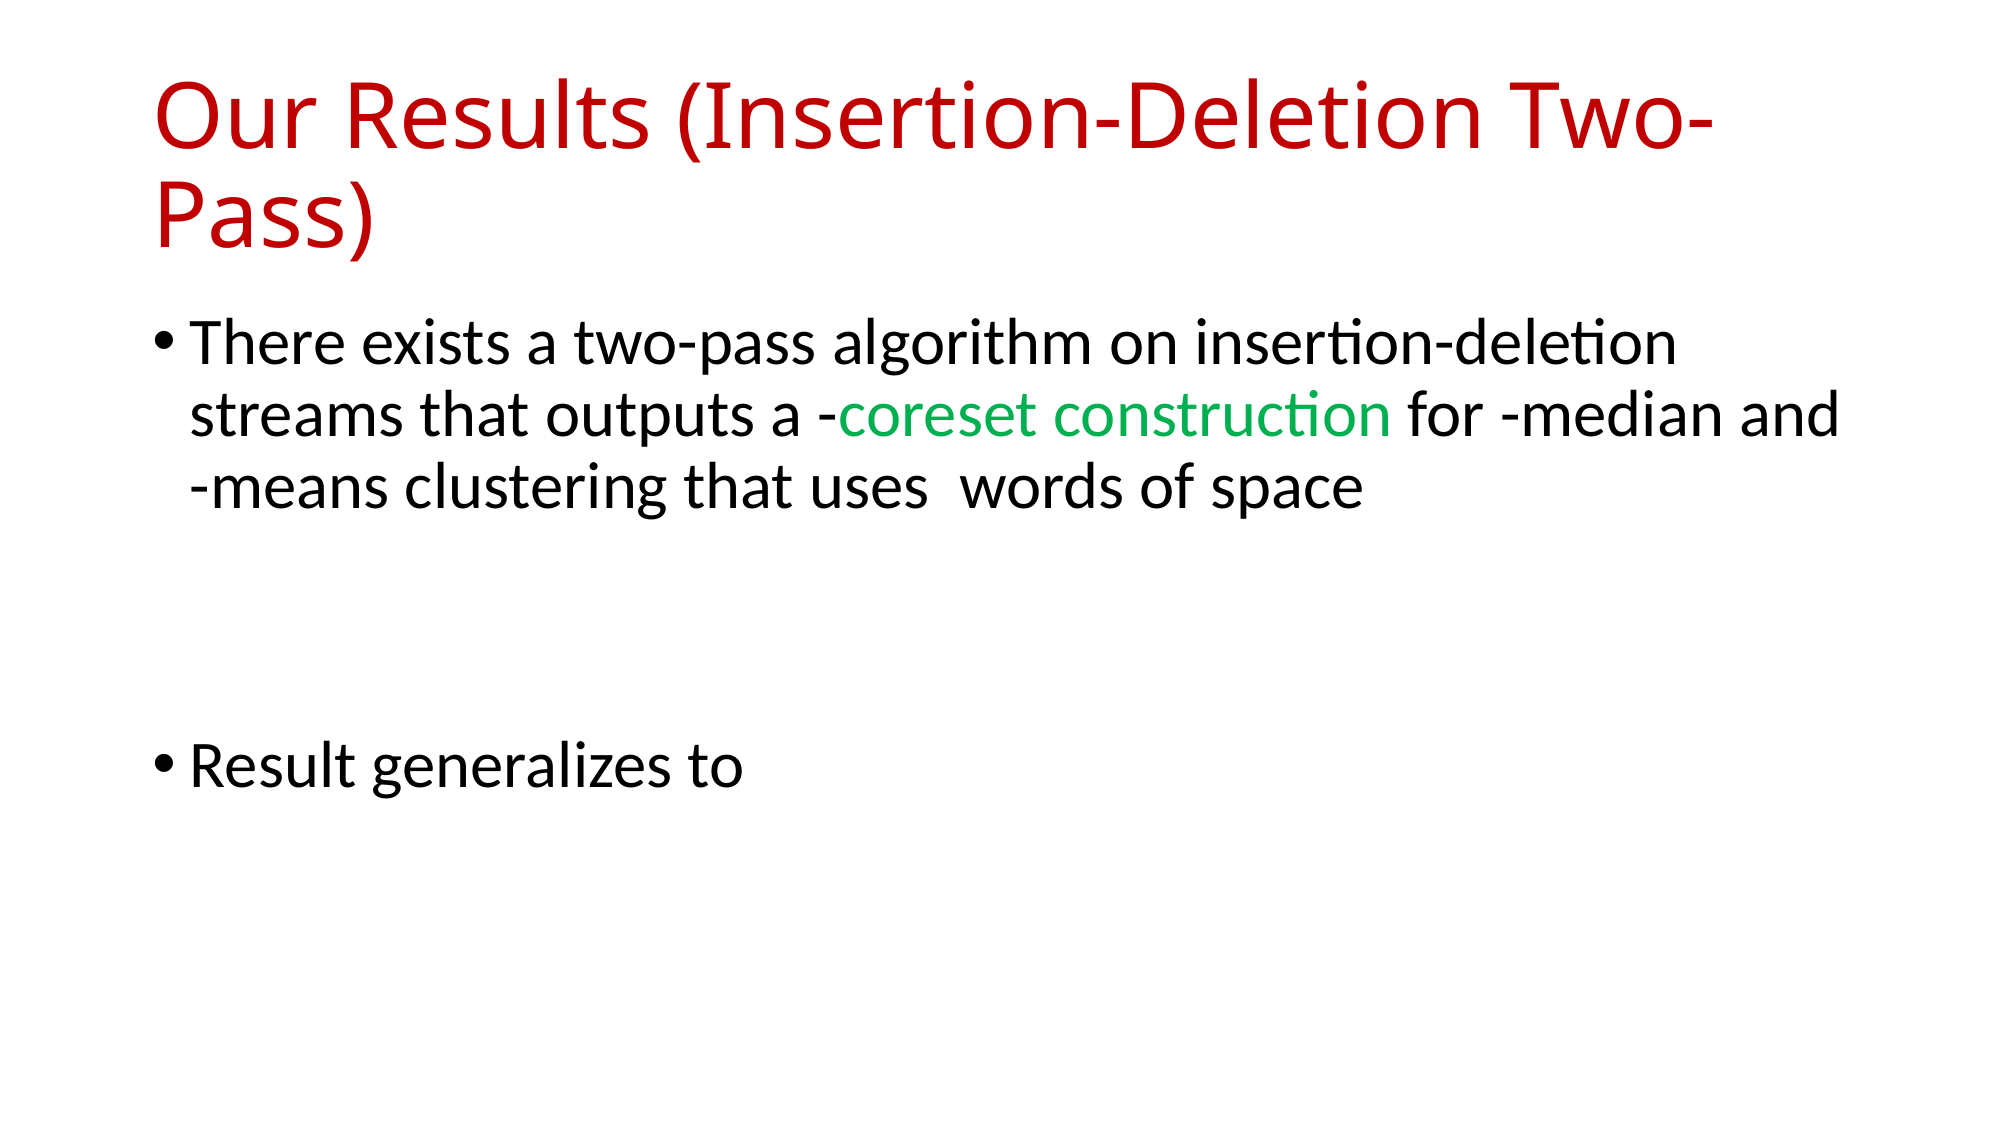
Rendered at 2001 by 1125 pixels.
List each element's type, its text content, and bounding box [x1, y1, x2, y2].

title Our Results (Insertion-Deletion Two-Pass) [137, 59, 1863, 278]
